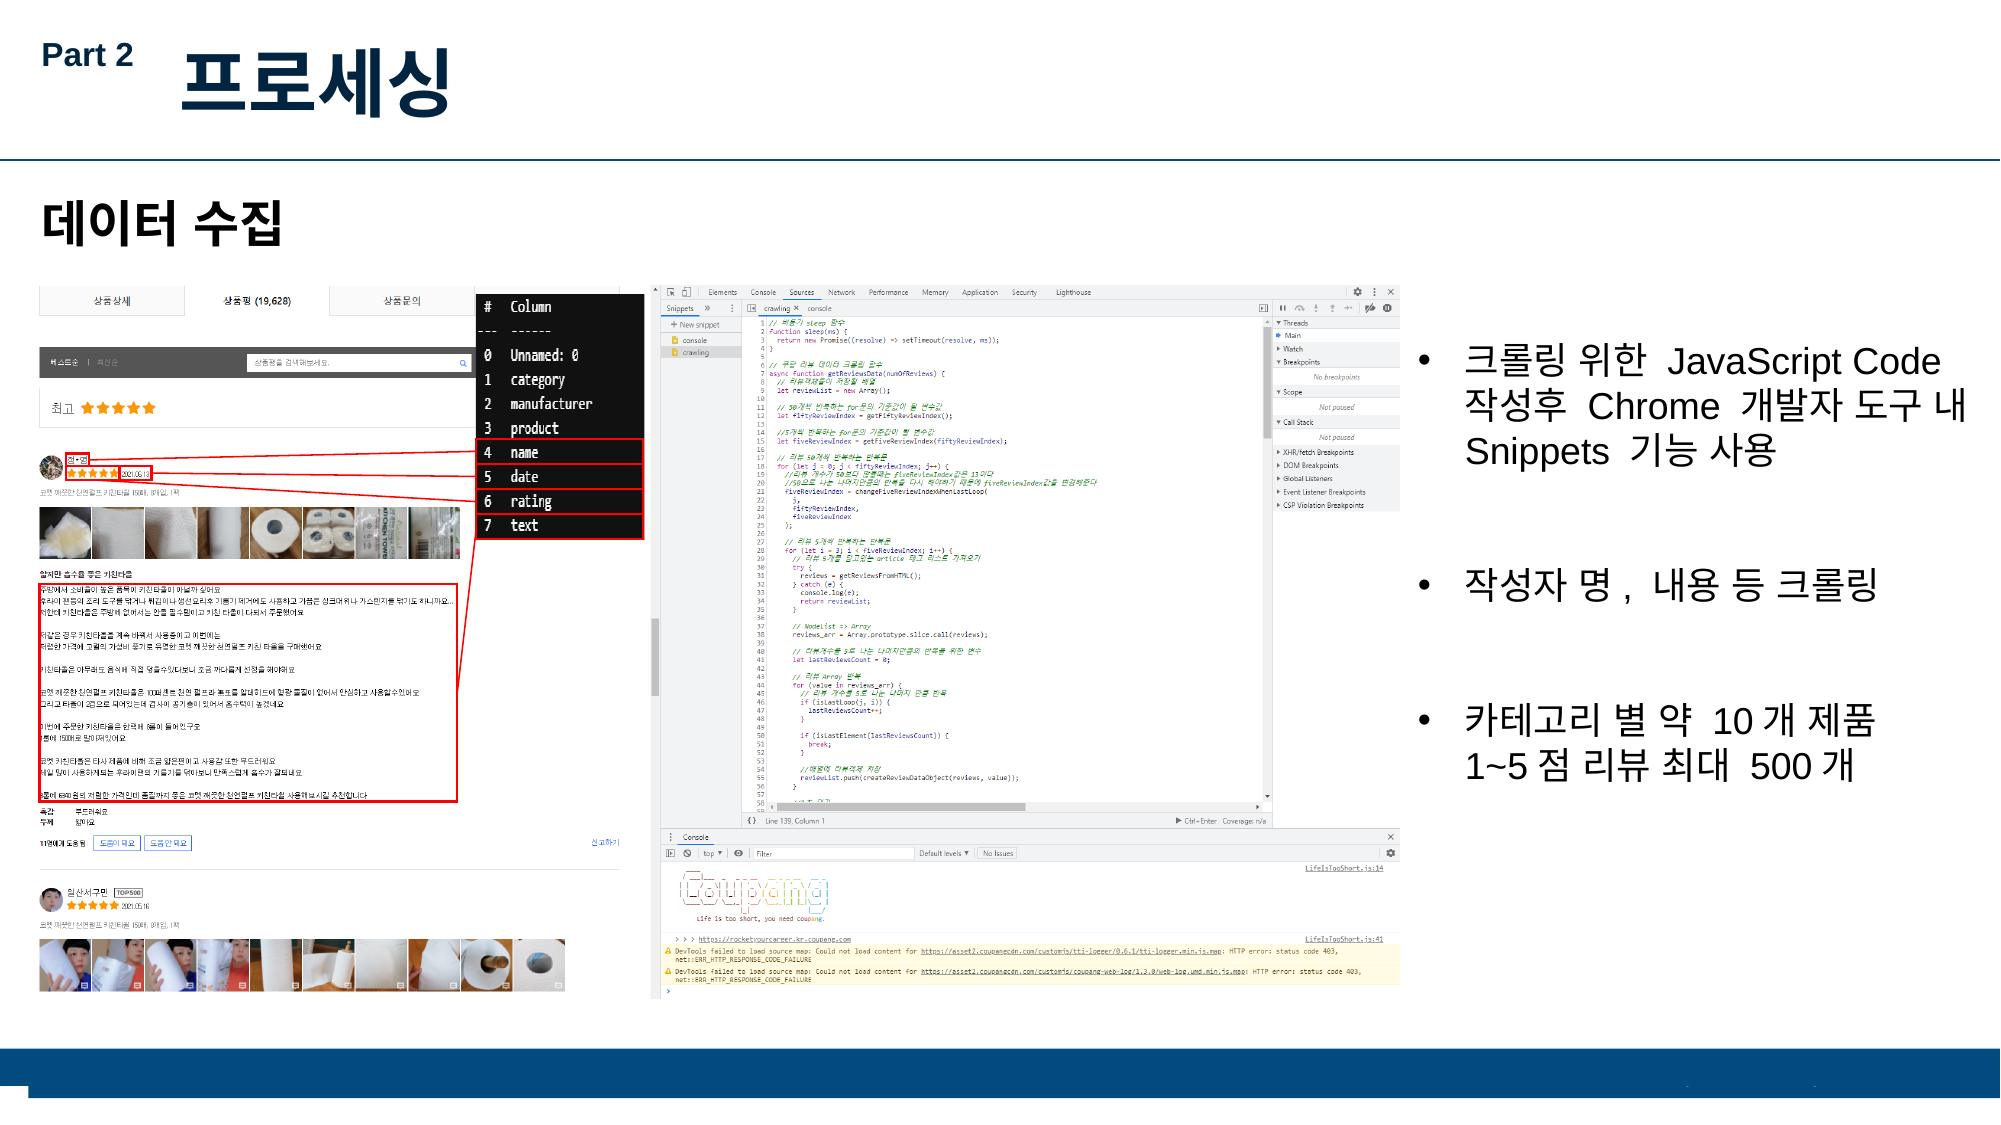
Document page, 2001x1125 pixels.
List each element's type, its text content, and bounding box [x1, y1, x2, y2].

text_box 데이터 수집 [26, 185, 616, 261]
text_box 크롤링 위한 JavaScript Code 작성후 Chrome 개발자 도구 내 Snippets 기능 사용 작성자 명, 내용 등 크롤링 카테고리 별 약 10개 제품 1~5점 리뷰 최대 500개 [1403, 329, 2000, 795]
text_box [26, 285, 1400, 1000]
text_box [26, 26, 1340, 135]
text_box [0, 1048, 2000, 1087]
